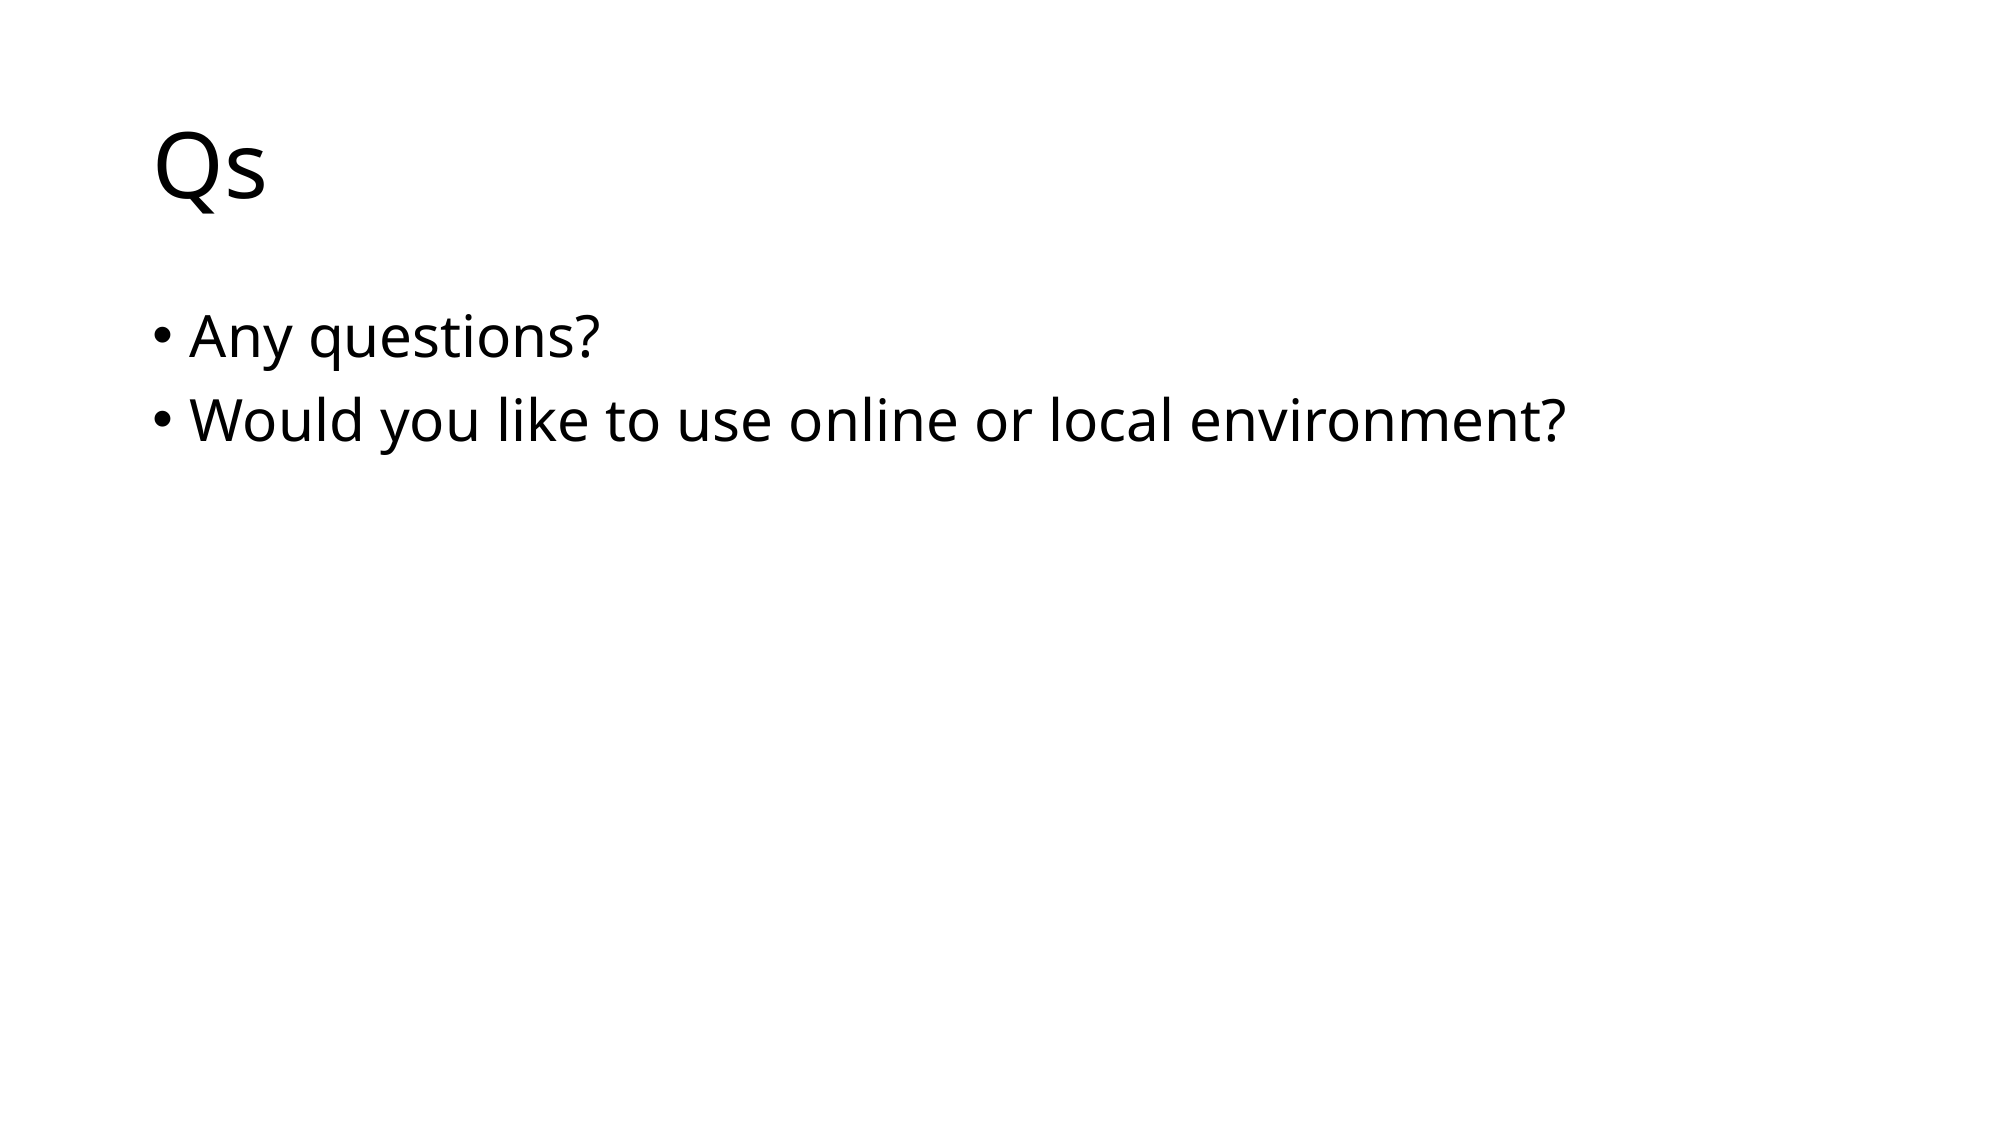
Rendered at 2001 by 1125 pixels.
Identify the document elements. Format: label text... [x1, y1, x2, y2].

list Any questions? Would you like to use online or local environment? [137, 299, 1863, 1014]
title Qs [137, 59, 1863, 278]
